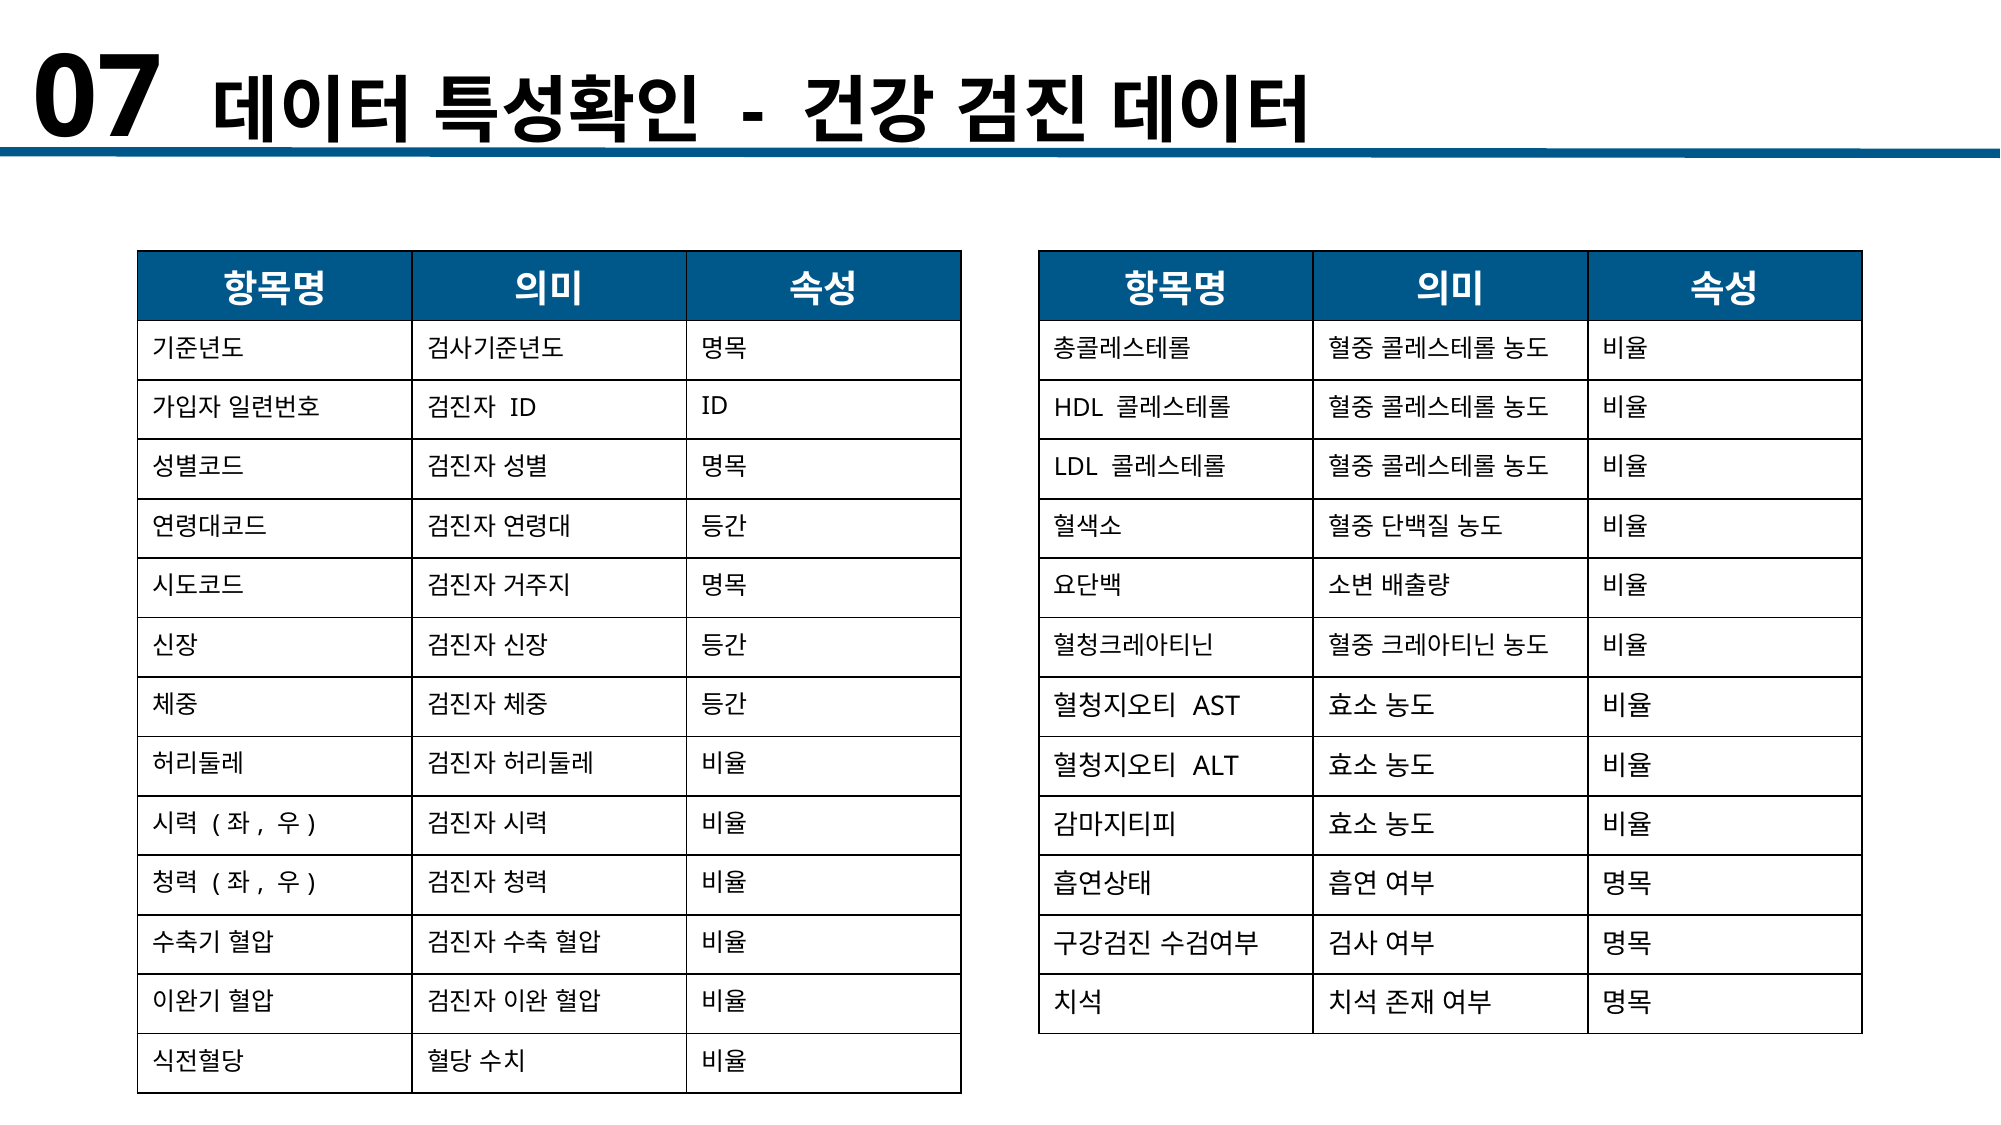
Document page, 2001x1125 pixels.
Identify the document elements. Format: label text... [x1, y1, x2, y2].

table_cell ID [687, 381, 960, 438]
table_cell 비율 [1589, 381, 1861, 438]
table_cell 효소 농도 [1314, 737, 1587, 795]
table_cell 명목 [687, 321, 960, 379]
table_cell 가입자 일련번호 [138, 381, 411, 438]
table_cell 비율 [687, 1034, 960, 1092]
table_cell 혈색소 [1040, 500, 1312, 557]
table_cell 검사기준년도 [413, 321, 686, 379]
table_cell LDL 콜레스테롤 [1040, 440, 1312, 498]
table_cell 명목 [687, 440, 960, 498]
table_cell 기준년도 [138, 321, 411, 379]
table_cell 청력 (좌, 우) [138, 856, 411, 914]
table_header 속성 [687, 252, 960, 320]
table_cell 흡연 여부 [1314, 856, 1587, 914]
table_cell 치석 [1040, 975, 1312, 1033]
table_cell 비율 [687, 856, 960, 914]
table_cell 소변 배출량 [1314, 559, 1587, 617]
text_box 07 데이터 특성확인 - 건강 검진 데이터 [11, 29, 1914, 151]
table_cell 식전혈당 [138, 1034, 411, 1092]
table_cell 이완기 혈압 [138, 975, 411, 1033]
table_cell 수축기 혈압 [138, 916, 411, 973]
table_header 의미 [1314, 252, 1587, 320]
table_cell 검진자 청력 [413, 856, 686, 914]
table_cell 검진자 신장 [413, 618, 686, 676]
table_cell 비율 [1589, 618, 1861, 676]
table_cell 총콜레스테롤 [1040, 321, 1312, 379]
table_cell 혈청크레아티닌 [1040, 618, 1312, 676]
table_cell 검진자 이완 혈압 [413, 975, 686, 1033]
table_cell 검진자 ID [413, 381, 686, 438]
table_header 항목명 [138, 252, 411, 320]
table_cell 등간 [687, 500, 960, 557]
table_cell 구강검진 수검여부 [1040, 916, 1312, 973]
table_cell 검진자 거주지 [413, 559, 686, 617]
table_cell 검사 여부 [1314, 916, 1587, 973]
table_cell 시력 (좌, 우) [138, 797, 411, 854]
table_cell 혈중 단백질 농도 [1314, 500, 1587, 557]
table_cell 비율 [1589, 678, 1861, 736]
table_cell 체중 [138, 678, 411, 736]
table_cell 비율 [1589, 737, 1861, 795]
table_cell 비율 [1589, 440, 1861, 498]
table_cell 검진자 허리둘레 [413, 737, 686, 795]
table_cell 명목 [1589, 856, 1861, 914]
table_cell 치석 존재 여부 [1314, 975, 1587, 1033]
table_cell 비율 [687, 797, 960, 854]
table_cell 검진자 연령대 [413, 500, 686, 557]
table_cell 비율 [1589, 321, 1861, 379]
table_cell 비율 [1589, 559, 1861, 617]
table_cell 비율 [687, 737, 960, 795]
table_cell 요단백 [1040, 559, 1312, 617]
table_cell 혈중 크레아티닌 농도 [1314, 618, 1587, 676]
table_cell 명목 [687, 559, 960, 617]
table_cell 비율 [687, 916, 960, 973]
table_cell 비율 [1589, 797, 1861, 854]
table_cell 연령대코드 [138, 500, 411, 557]
table_cell 흡연상태 [1040, 856, 1312, 914]
table_cell 효소 농도 [1314, 678, 1587, 736]
table_cell 혈중 콜레스테롤 농도 [1314, 321, 1587, 379]
table_cell 등간 [687, 678, 960, 736]
table_cell 검진자 시력 [413, 797, 686, 854]
table_cell 효소 농도 [1314, 797, 1587, 854]
table_cell 비율 [687, 975, 960, 1033]
table_cell 검진자 체중 [413, 678, 686, 736]
table_cell 명목 [1589, 975, 1861, 1033]
table_cell 혈당 수치 [413, 1034, 686, 1092]
table_cell 등간 [687, 618, 960, 676]
table_cell 혈청지오티 ALT [1040, 737, 1312, 795]
table_cell HDL 콜레스테롤 [1040, 381, 1312, 438]
table_cell 혈중 콜레스테롤 농도 [1314, 381, 1587, 438]
table_header 의미 [413, 252, 686, 320]
table_cell 시도코드 [138, 559, 411, 617]
table_header 속성 [1589, 252, 1861, 320]
table_cell 허리둘레 [138, 737, 411, 795]
table_cell 혈중 콜레스테롤 농도 [1314, 440, 1587, 498]
table_cell 감마지티피 [1040, 797, 1312, 854]
table_cell 검진자 성별 [413, 440, 686, 498]
table_cell 성별코드 [138, 440, 411, 498]
table_cell 혈청지오티 AST [1040, 678, 1312, 736]
table_header 항목명 [1040, 252, 1312, 320]
table_cell 비율 [1589, 500, 1861, 557]
table_cell 명목 [1589, 916, 1861, 973]
table_cell 신장 [138, 618, 411, 676]
table_cell 검진자 수축 혈압 [413, 916, 686, 973]
